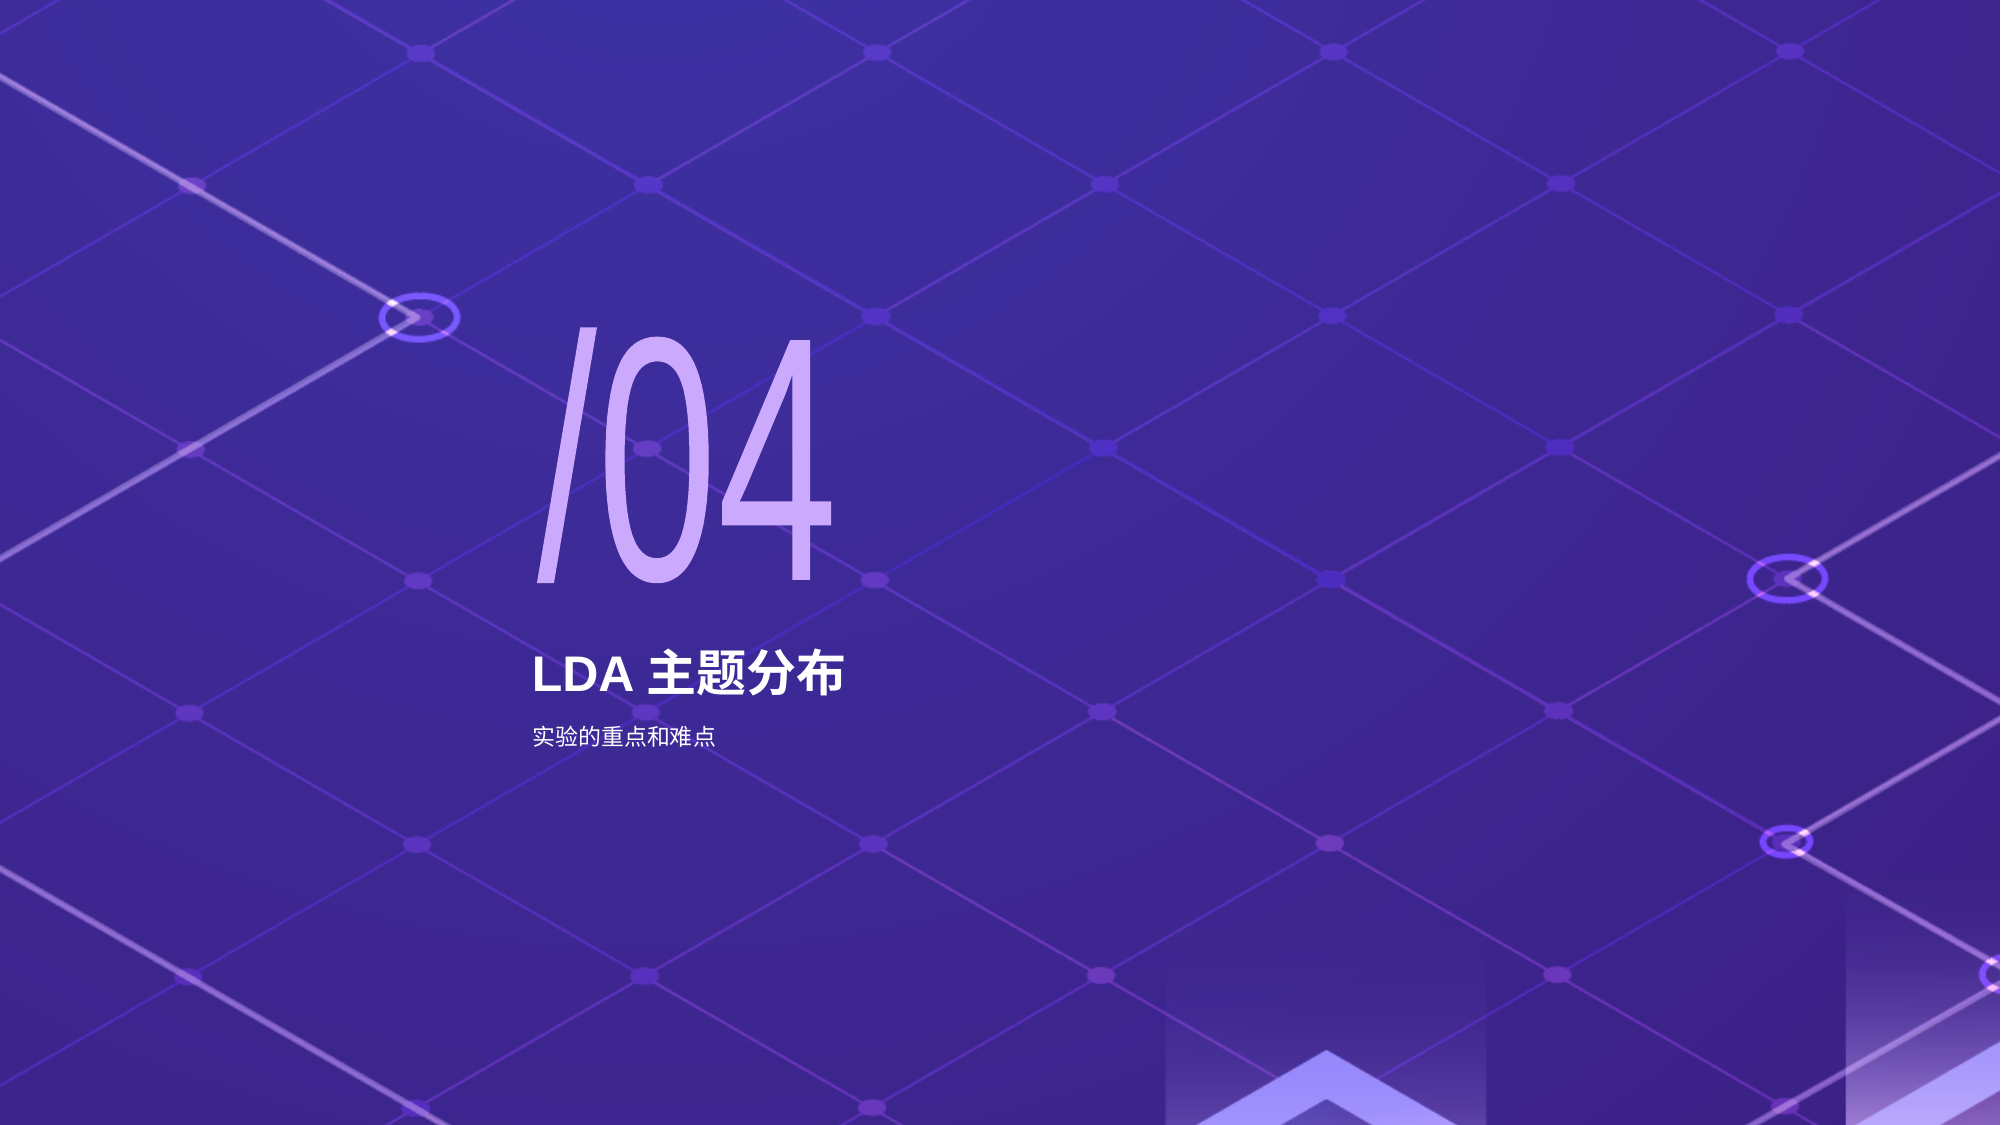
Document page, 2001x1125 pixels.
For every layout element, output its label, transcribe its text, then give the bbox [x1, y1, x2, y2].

list 实验的重点和难点 [517, 709, 1406, 876]
picture [0, 0, 2000, 1125]
title LDA主题分布 [516, 562, 1406, 710]
